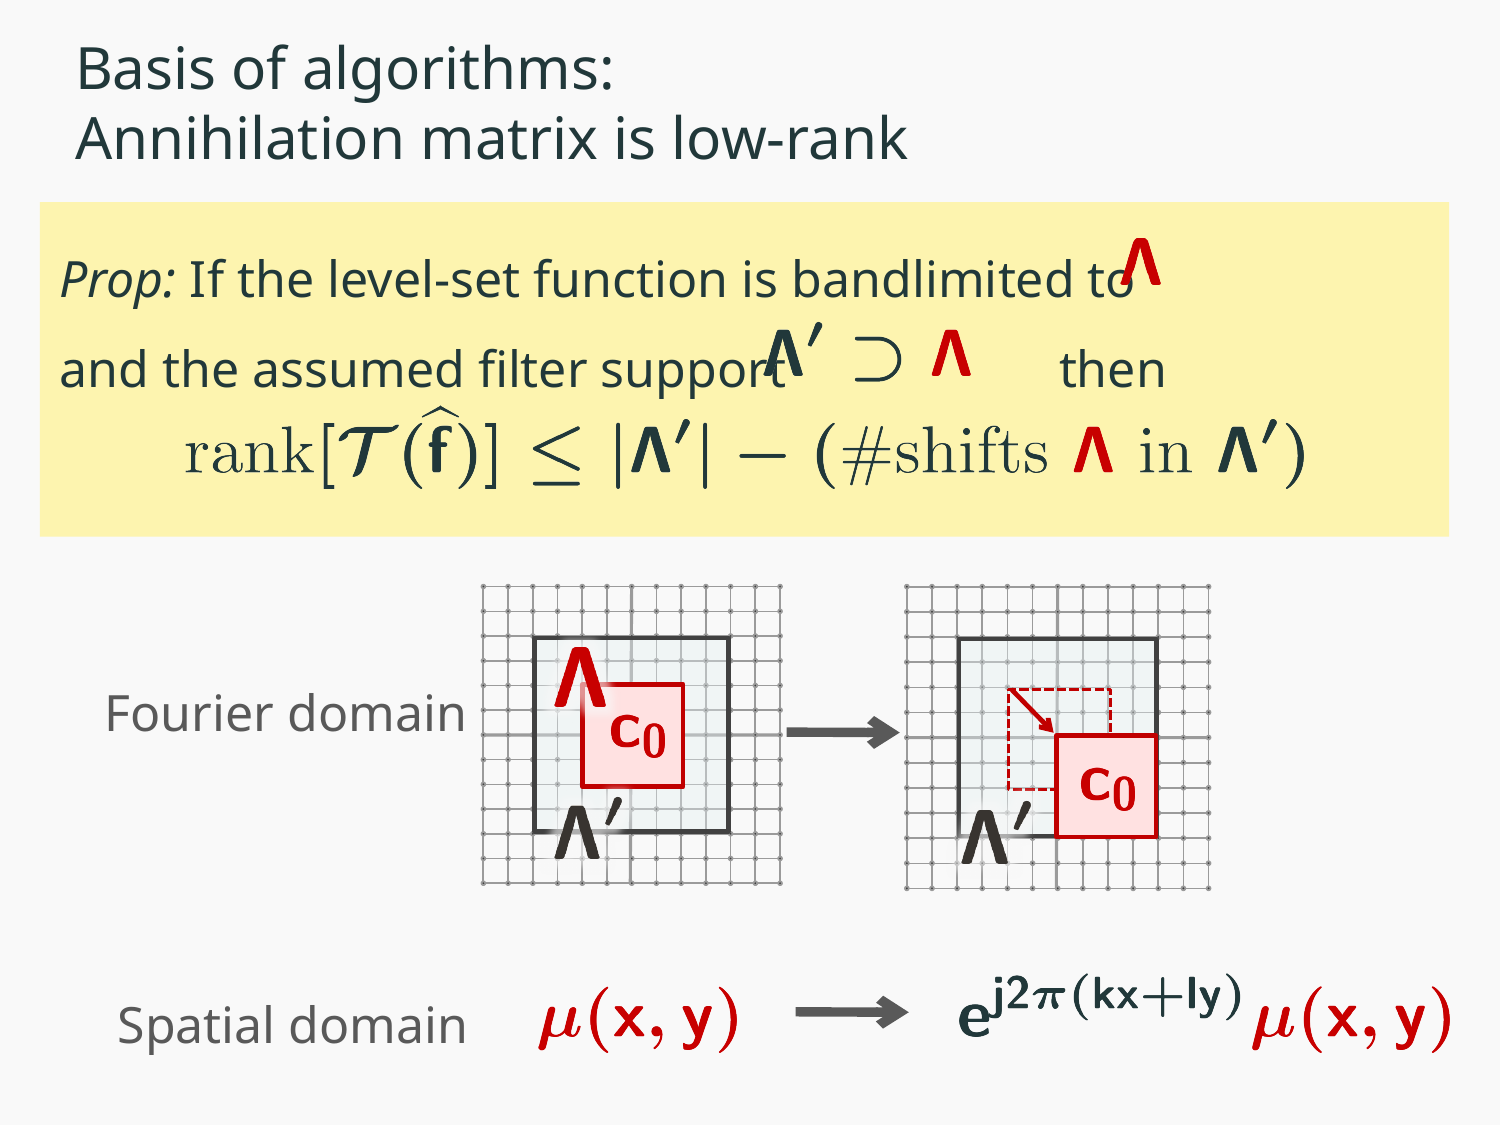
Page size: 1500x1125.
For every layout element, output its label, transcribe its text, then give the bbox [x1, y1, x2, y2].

picture [1120, 238, 1161, 286]
text_box [39, 201, 1450, 538]
text_box Prop: If the level-set function is bandlimited to and the assumed filter support then [44, 202, 1445, 653]
text_box Spatial domain [102, 986, 484, 1061]
picture [185, 404, 1304, 489]
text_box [98, 584, 1211, 891]
picture [763, 321, 972, 383]
picture [959, 973, 1450, 1053]
text_box Basis of algorithms: Annihilation matrix is low-rank [60, 0, 1450, 201]
picture [538, 985, 737, 1053]
